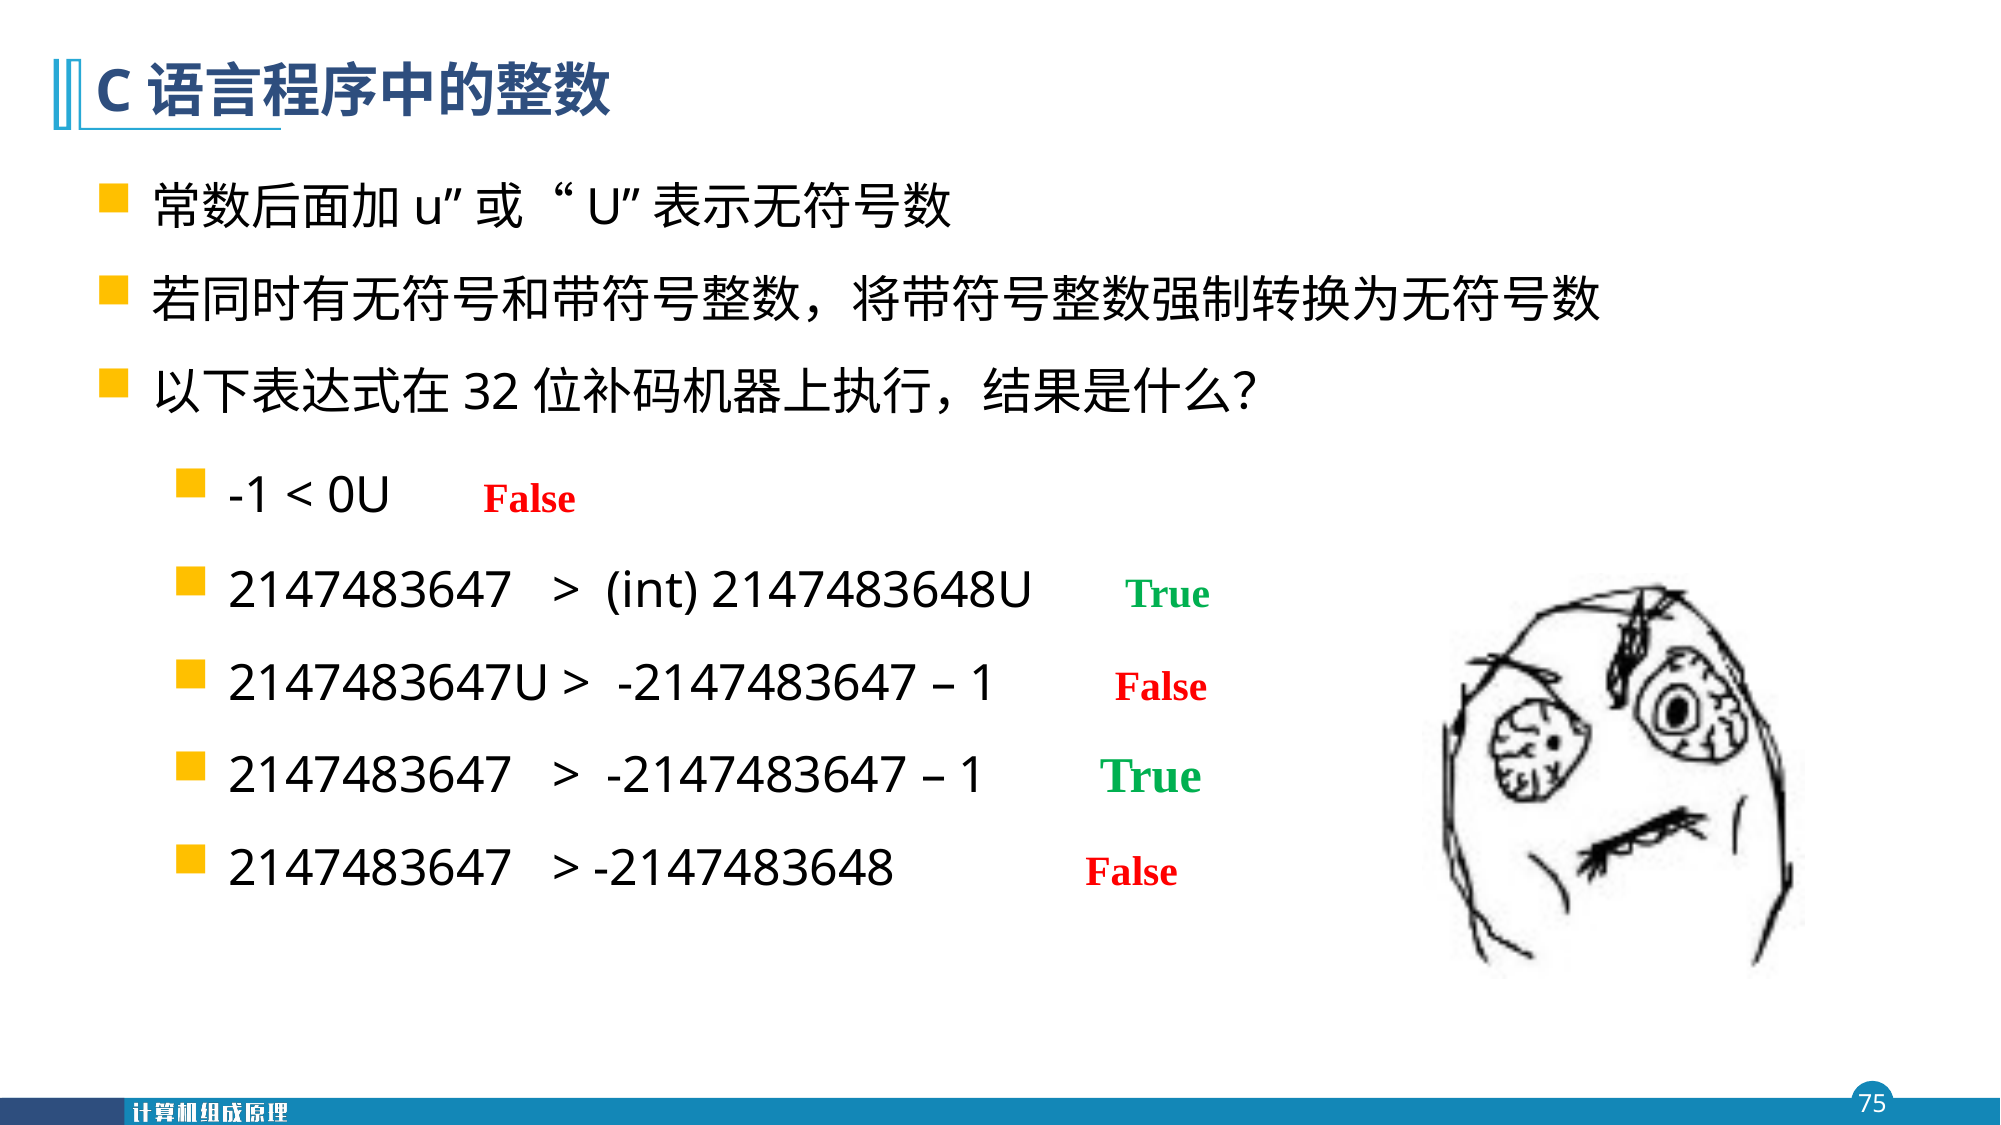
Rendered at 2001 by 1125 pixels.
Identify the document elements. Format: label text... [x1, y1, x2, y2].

list 常数后面加u”或“U”表示无符号数 若同时有无符号和带符号整数，将带符号整数强制转换为无符号数 以下表达式在32位补码机器上执行，结果是什么？ -1 < 0U False 11…1B (232-1) > 00…0B(0) 2147483647 > (int) 2147483648U …1 True B (231-1) > 100…0B (-231) 2147483647U > -2147483647 – 1 False 2147483647 > -2147483647 – 1 True 2147483647 > -2147483648 False…1B (231-1) < 100…0B(231) [80, 154, 1805, 1080]
picture [1422, 573, 1805, 979]
title C语言程序中的整数 [80, 42, 1805, 144]
